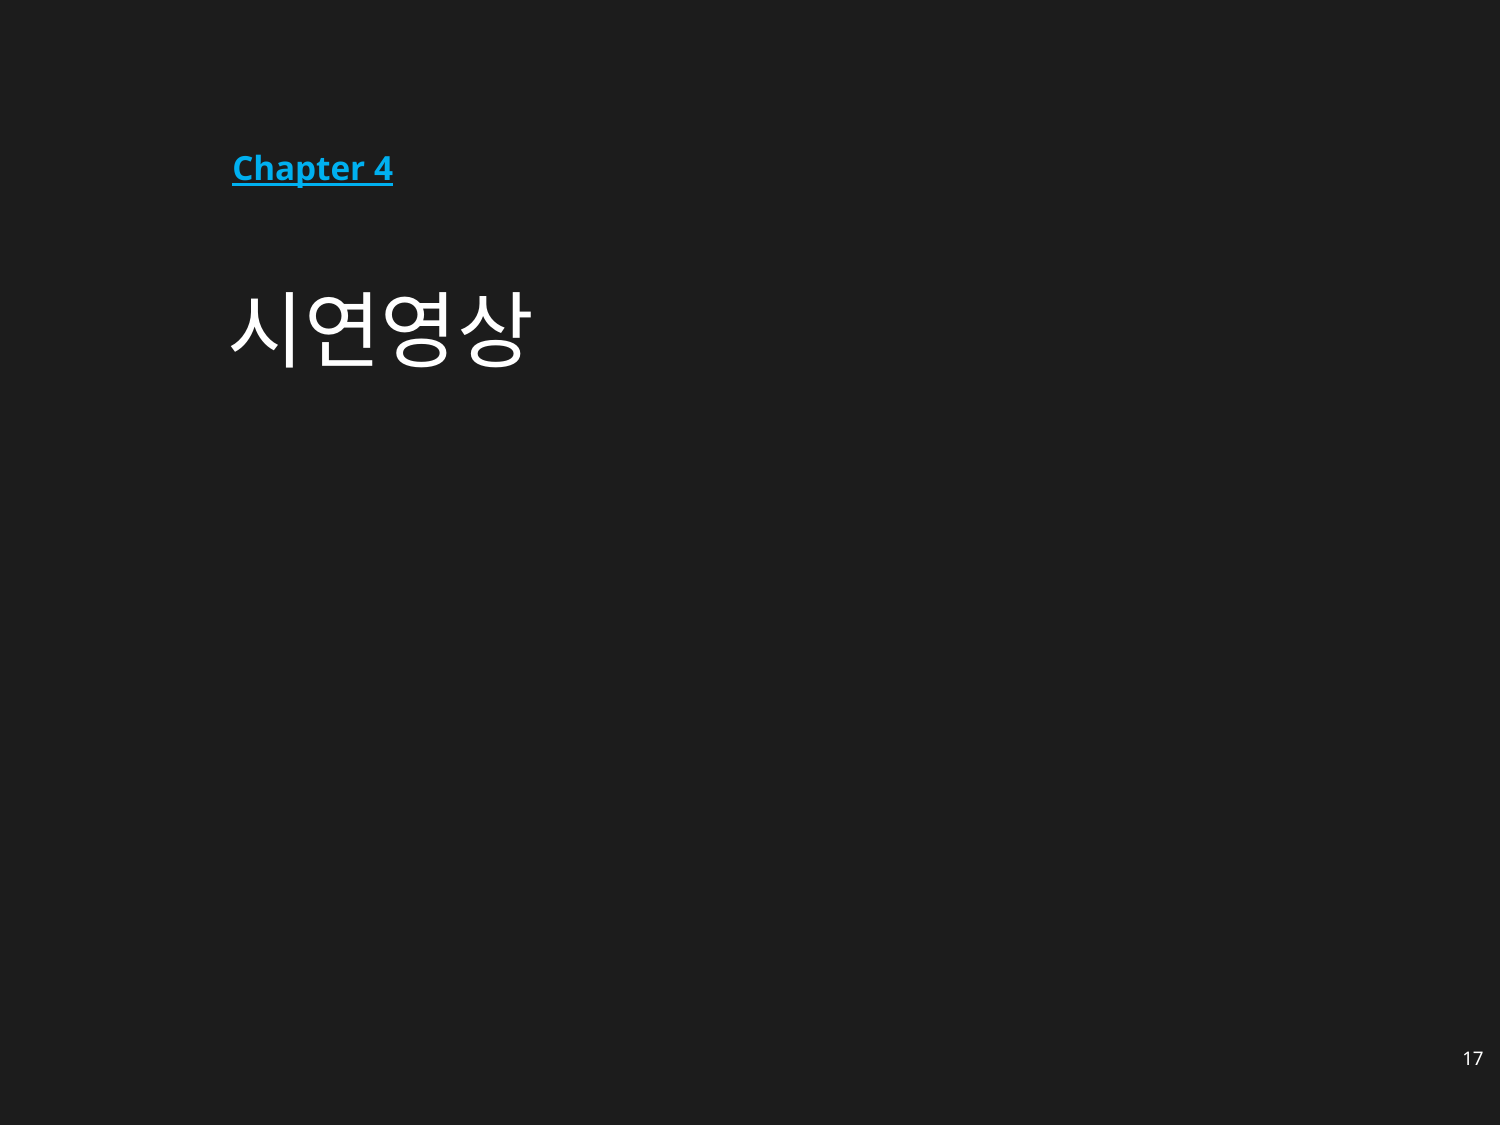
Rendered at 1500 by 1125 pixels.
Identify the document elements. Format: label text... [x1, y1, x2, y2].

text_box 17 [1377, 1039, 1499, 1080]
title 시연영상 [212, 208, 1288, 450]
text_box Chapter 4 [217, 139, 758, 195]
